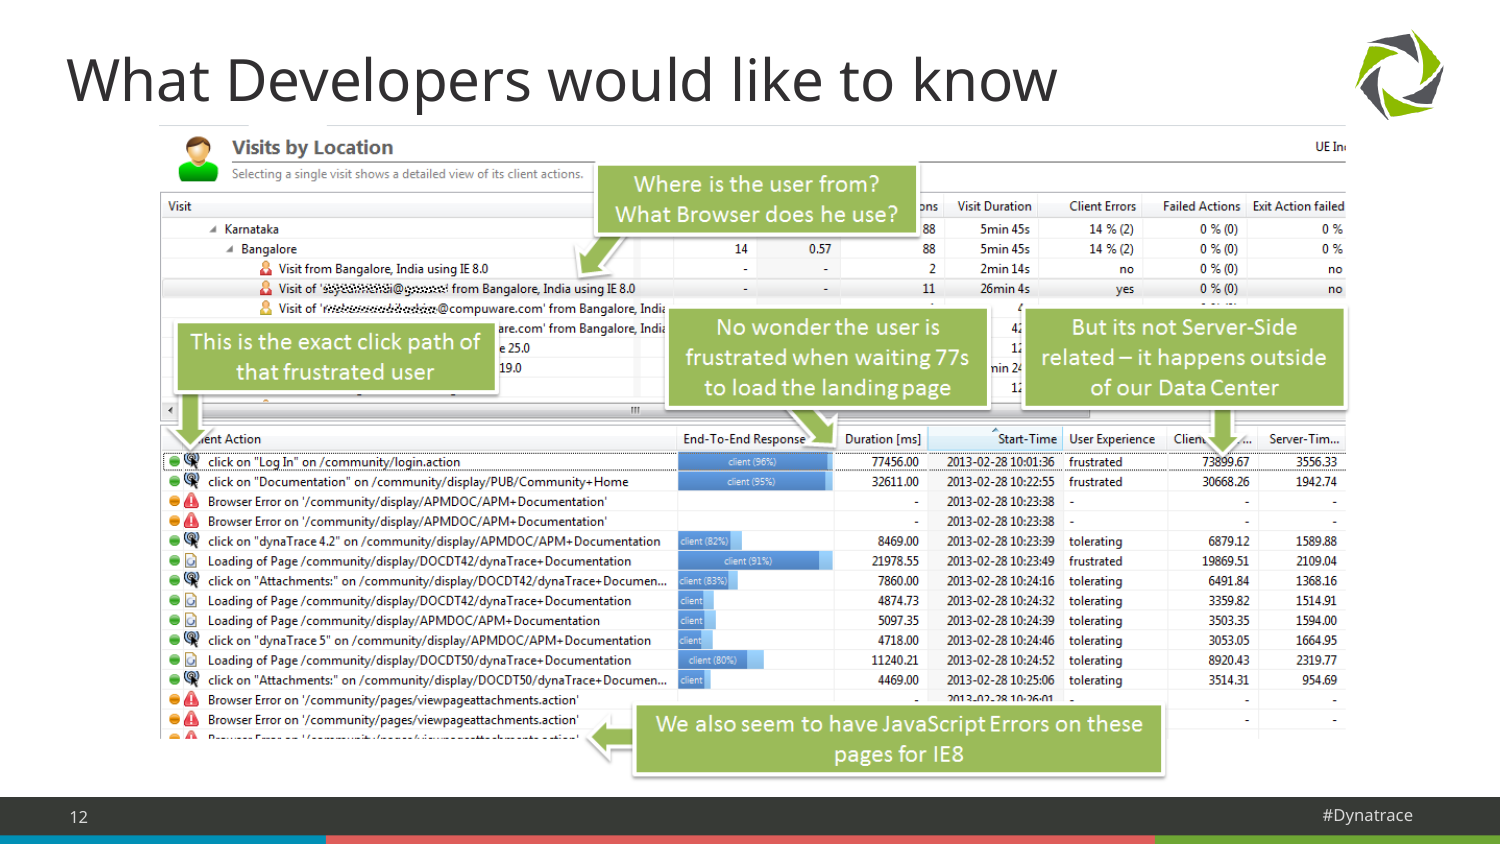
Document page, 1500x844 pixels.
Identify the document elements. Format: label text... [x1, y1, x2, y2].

picture [159, 125, 1353, 790]
title What Developers would like to know [51, 45, 1404, 126]
